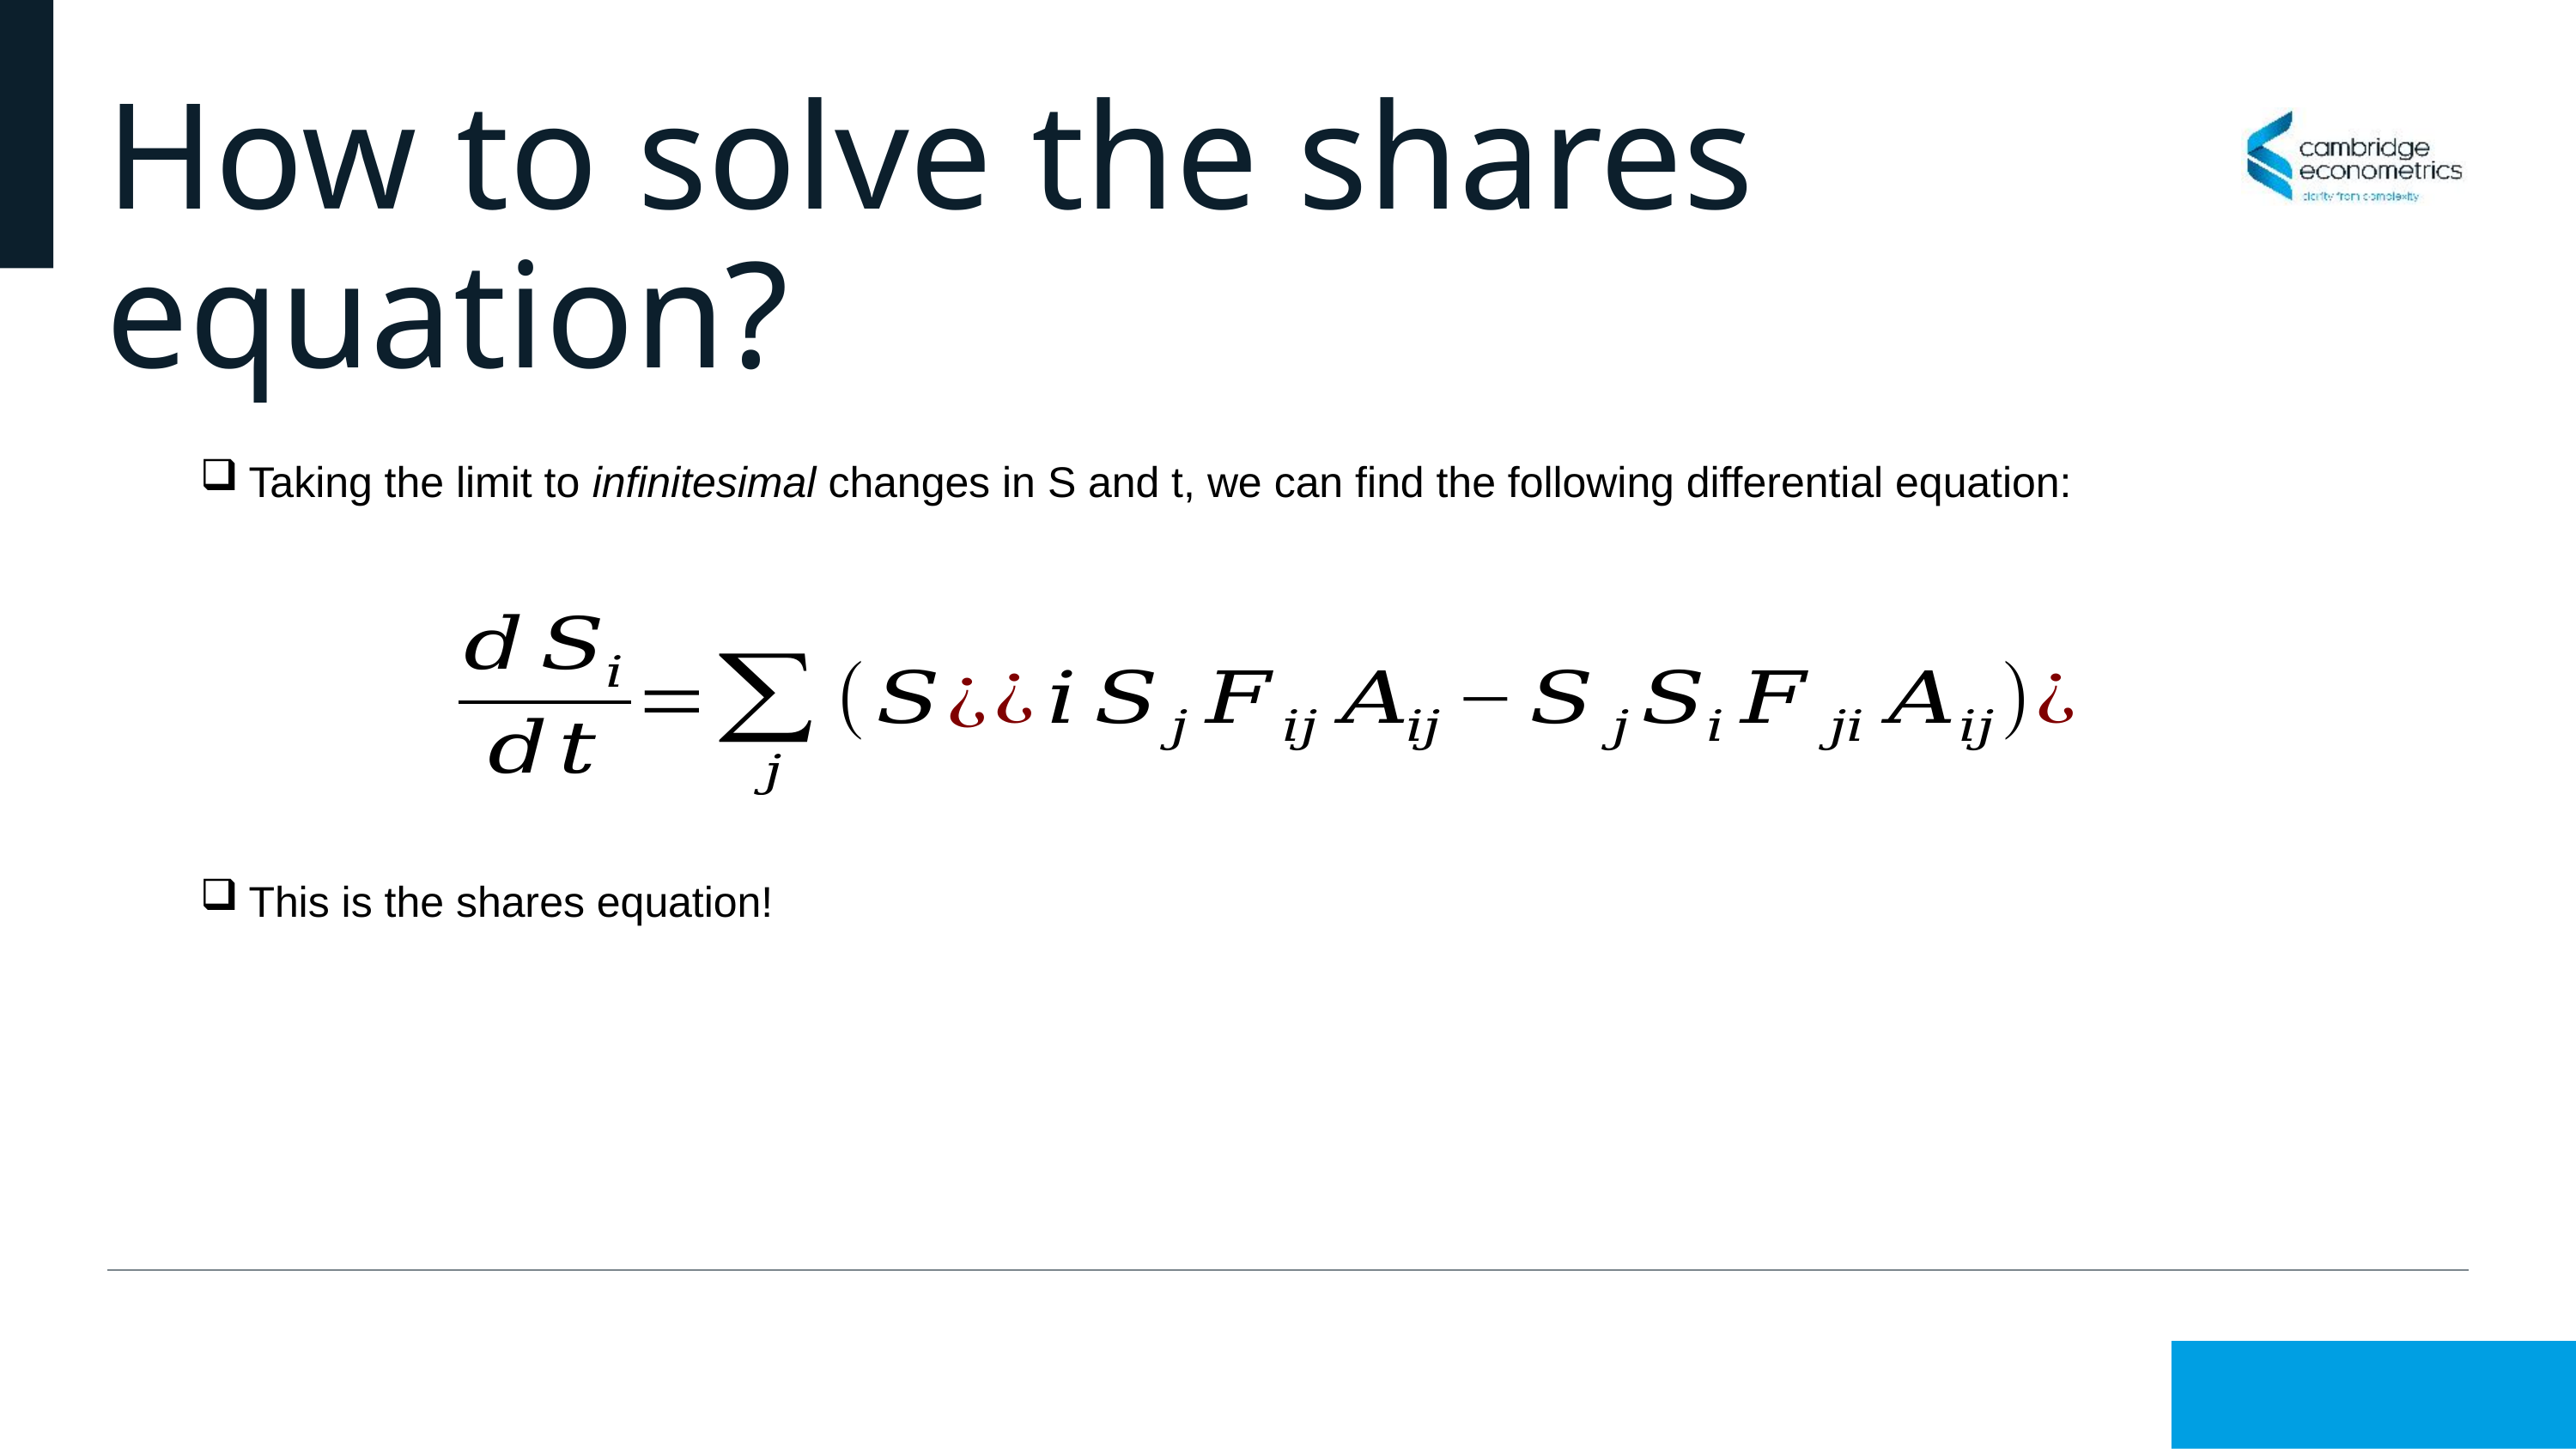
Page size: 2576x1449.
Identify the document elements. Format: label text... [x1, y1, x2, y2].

title How to solve the shares equation? [106, 82, 2135, 269]
picture [2241, 107, 2469, 206]
list Taking the limit to infinitesimal changes in S and t, we can find the following differential equation: This is the shares equation! [200, 449, 2082, 1187]
